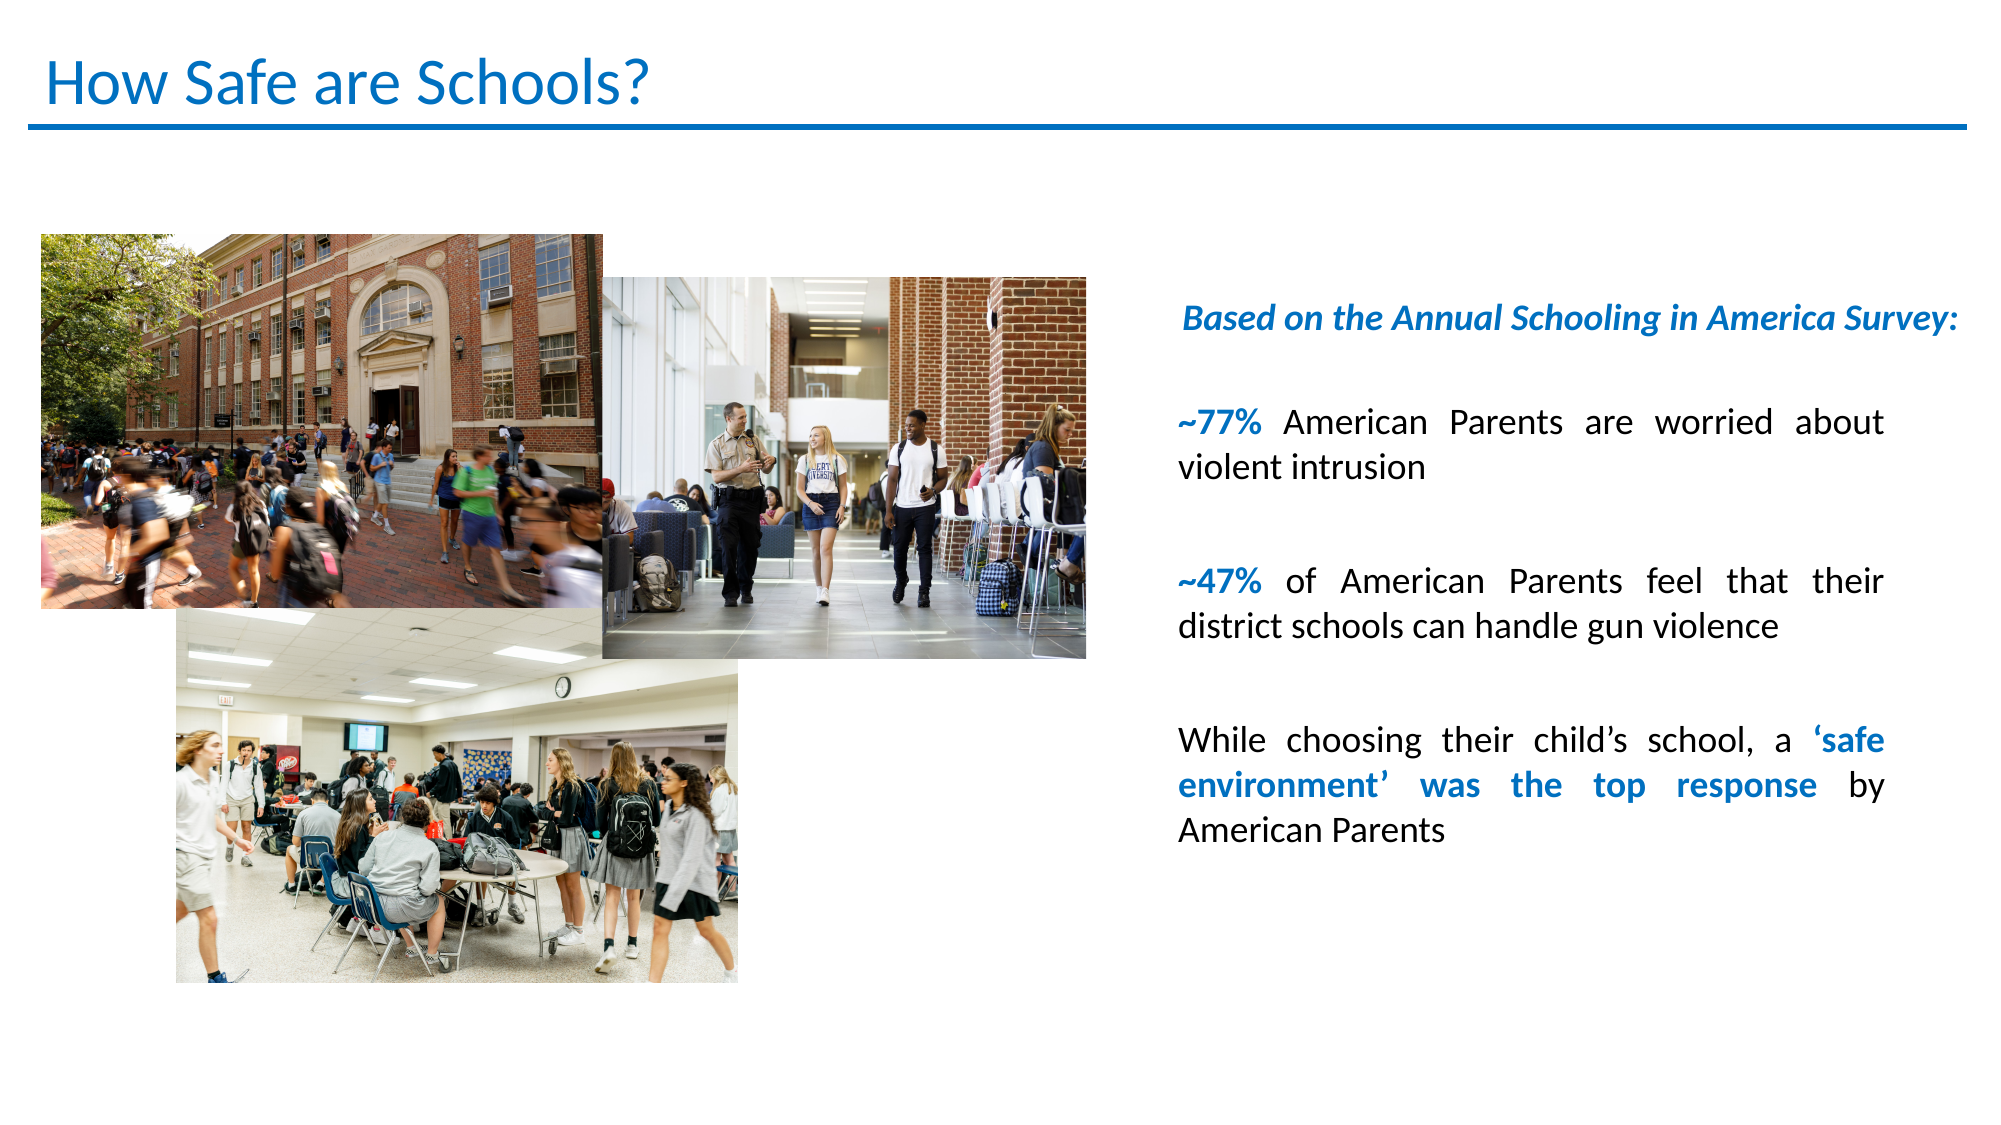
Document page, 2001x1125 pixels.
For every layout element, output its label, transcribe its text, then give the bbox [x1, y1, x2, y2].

picture [41, 234, 1087, 983]
text_box How Safe are Schools? [30, 31, 669, 126]
text_box ~47% of American Parents feel that their district schools can handle gun violence [1163, 548, 1900, 654]
text_box While choosing their child’s school, a ‘safe environment’ was the top response by American Parents [1163, 707, 1900, 858]
text_box Based on the Annual Schooling in America Survey: [1167, 286, 1975, 346]
text_box ~77% American Parents are worried about violent intrusion [1163, 389, 1900, 494]
